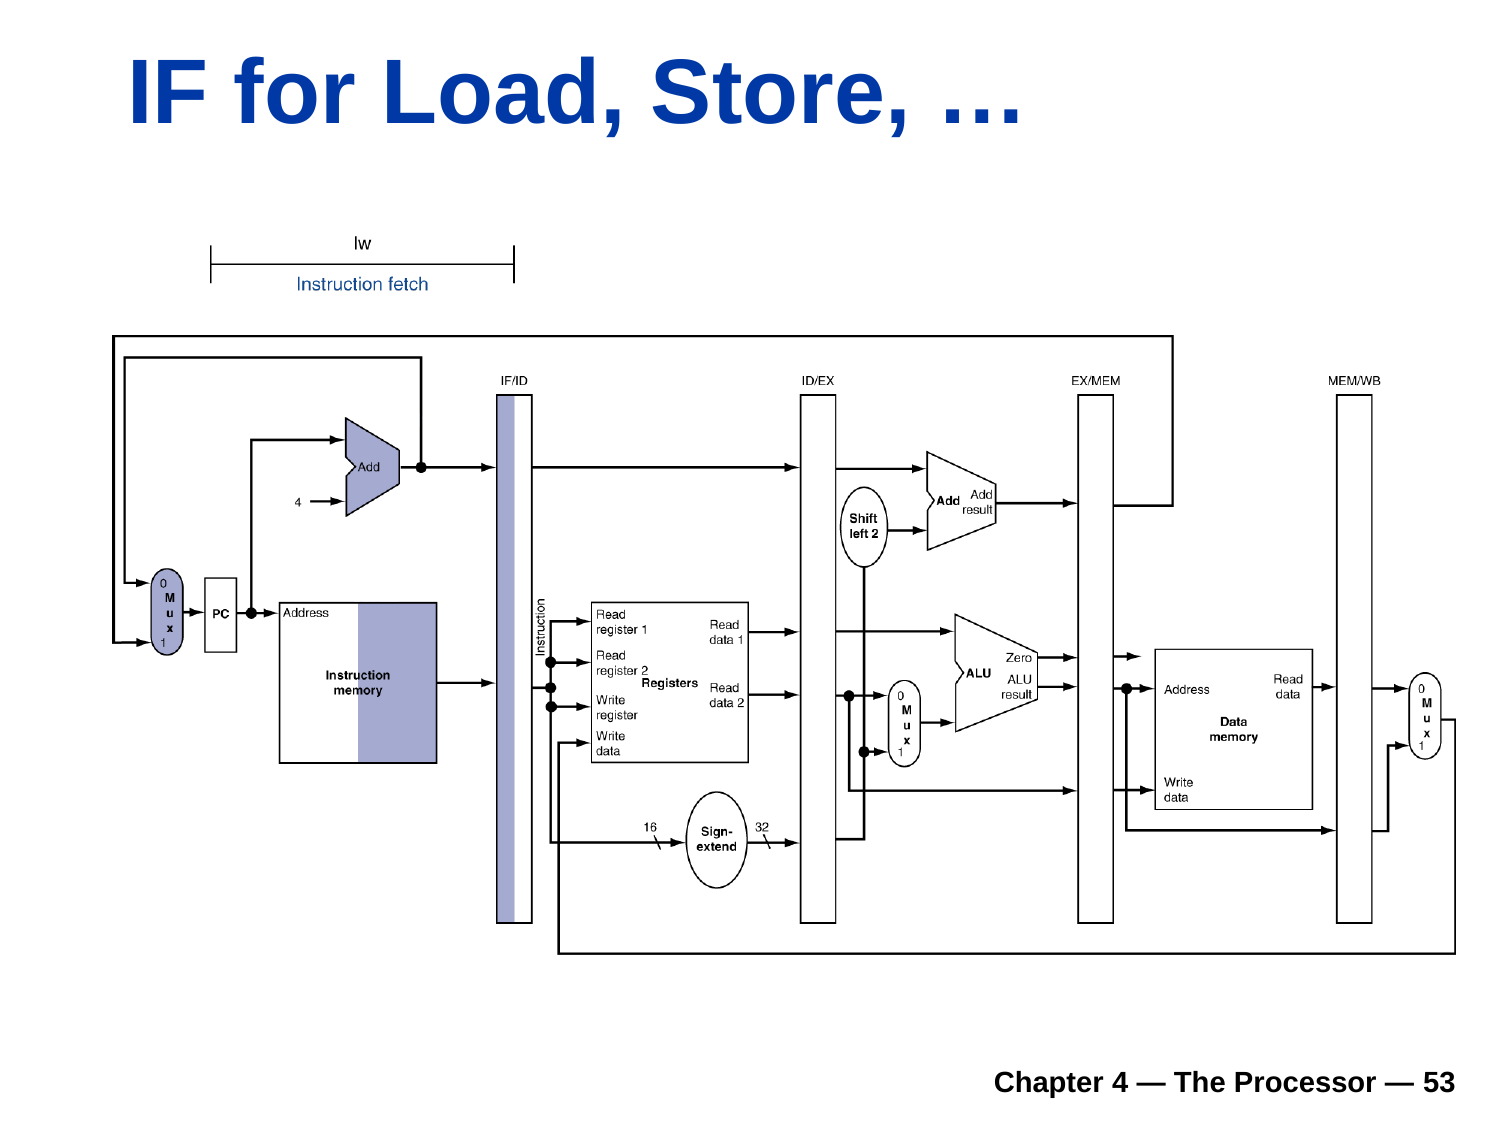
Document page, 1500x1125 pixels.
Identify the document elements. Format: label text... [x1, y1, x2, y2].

title IF for Load, Store, … [112, 23, 1468, 149]
footer Chapter 4 — The Processor — 53 [277, 1046, 1471, 1106]
picture [111, 232, 1456, 955]
